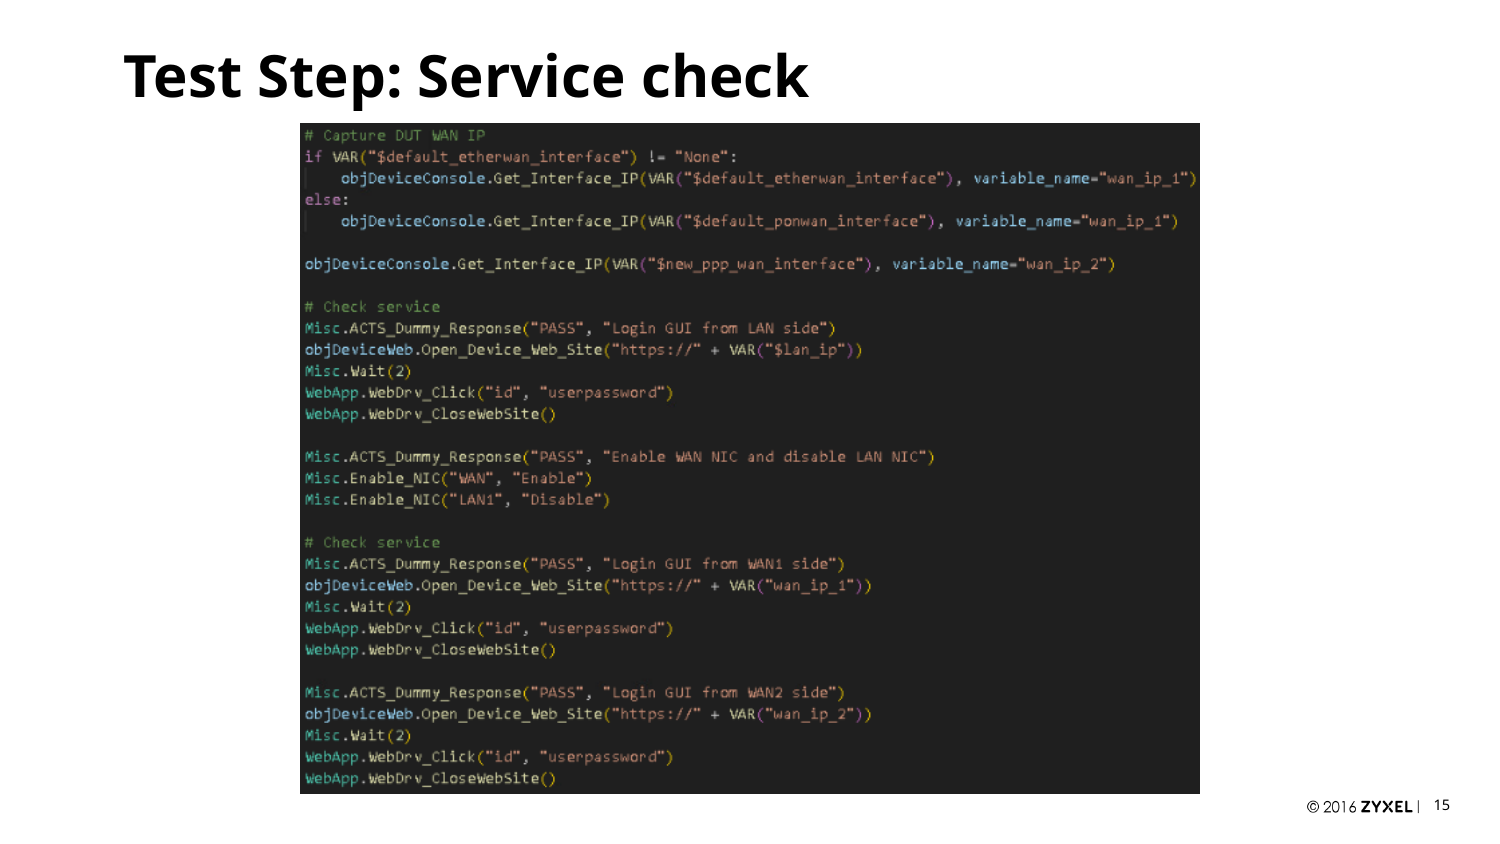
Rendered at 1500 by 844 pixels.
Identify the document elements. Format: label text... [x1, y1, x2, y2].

picture [1307, 798, 1423, 817]
title Test Step: Service check [123, 46, 1376, 111]
picture [299, 123, 1201, 794]
